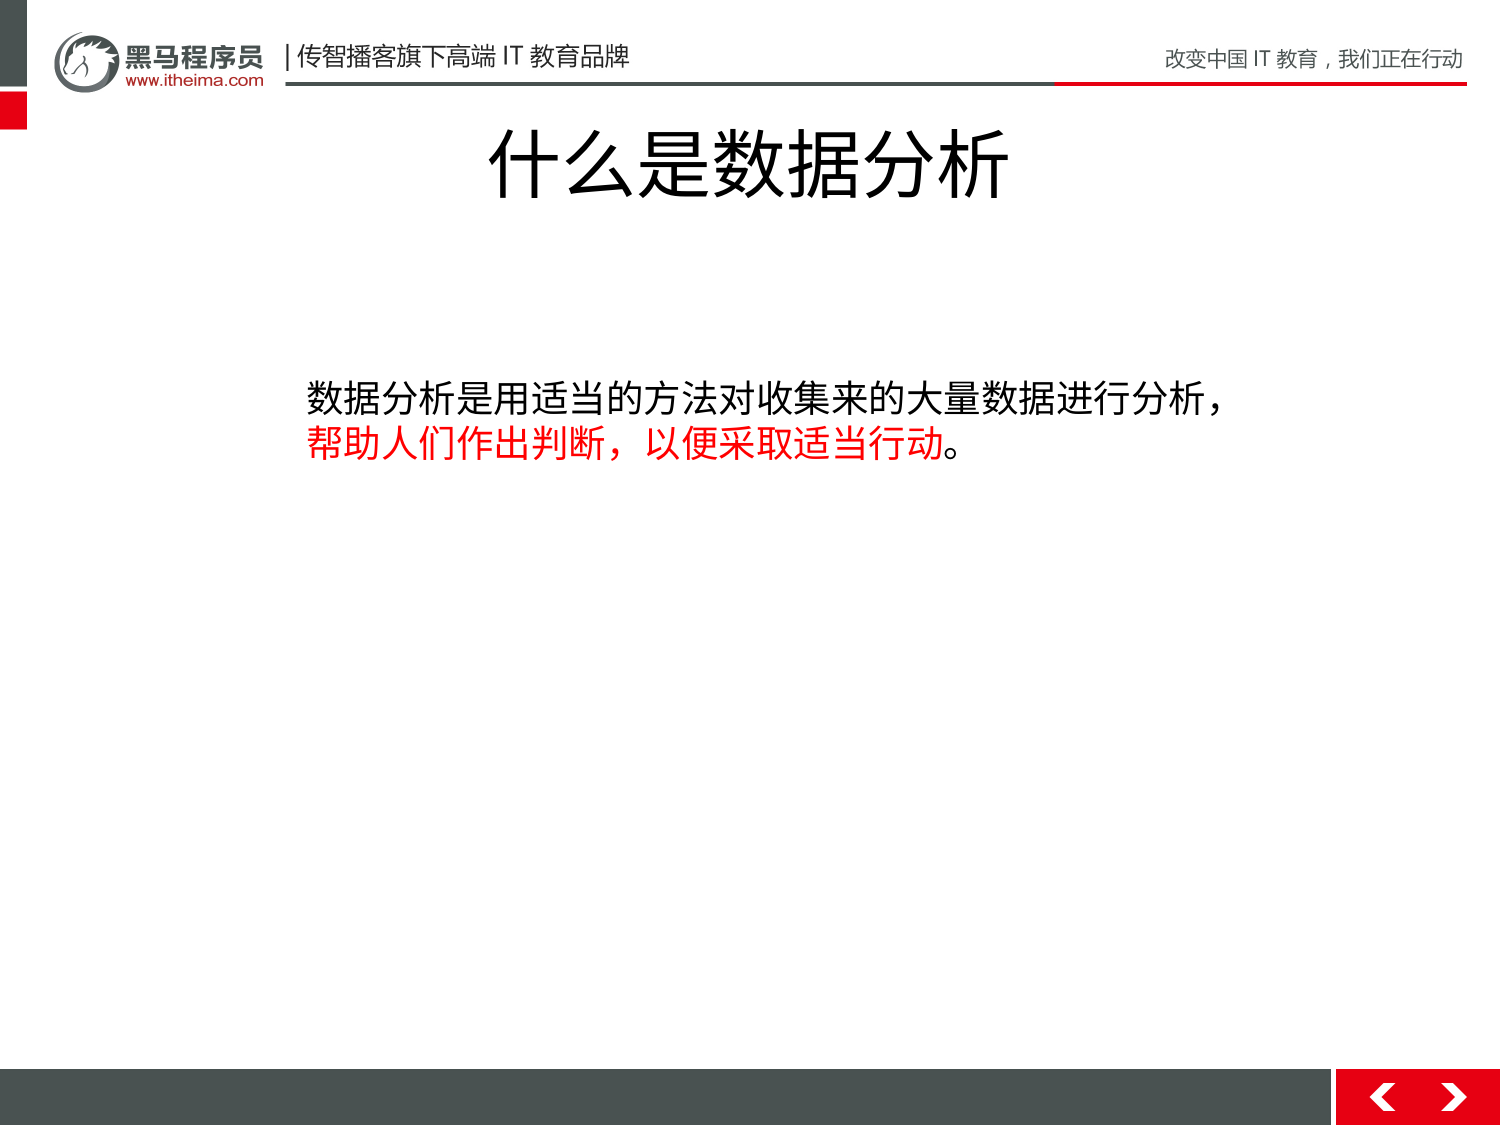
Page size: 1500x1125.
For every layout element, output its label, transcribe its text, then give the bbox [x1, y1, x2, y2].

picture [0, 0, 1500, 1125]
title 什么是数据分析 [81, 97, 1416, 216]
text_box 数据分析是用适当的方法对收集来的大量数据进行分析，帮助人们作出判断，以便采取适当行动。 [291, 367, 1272, 473]
